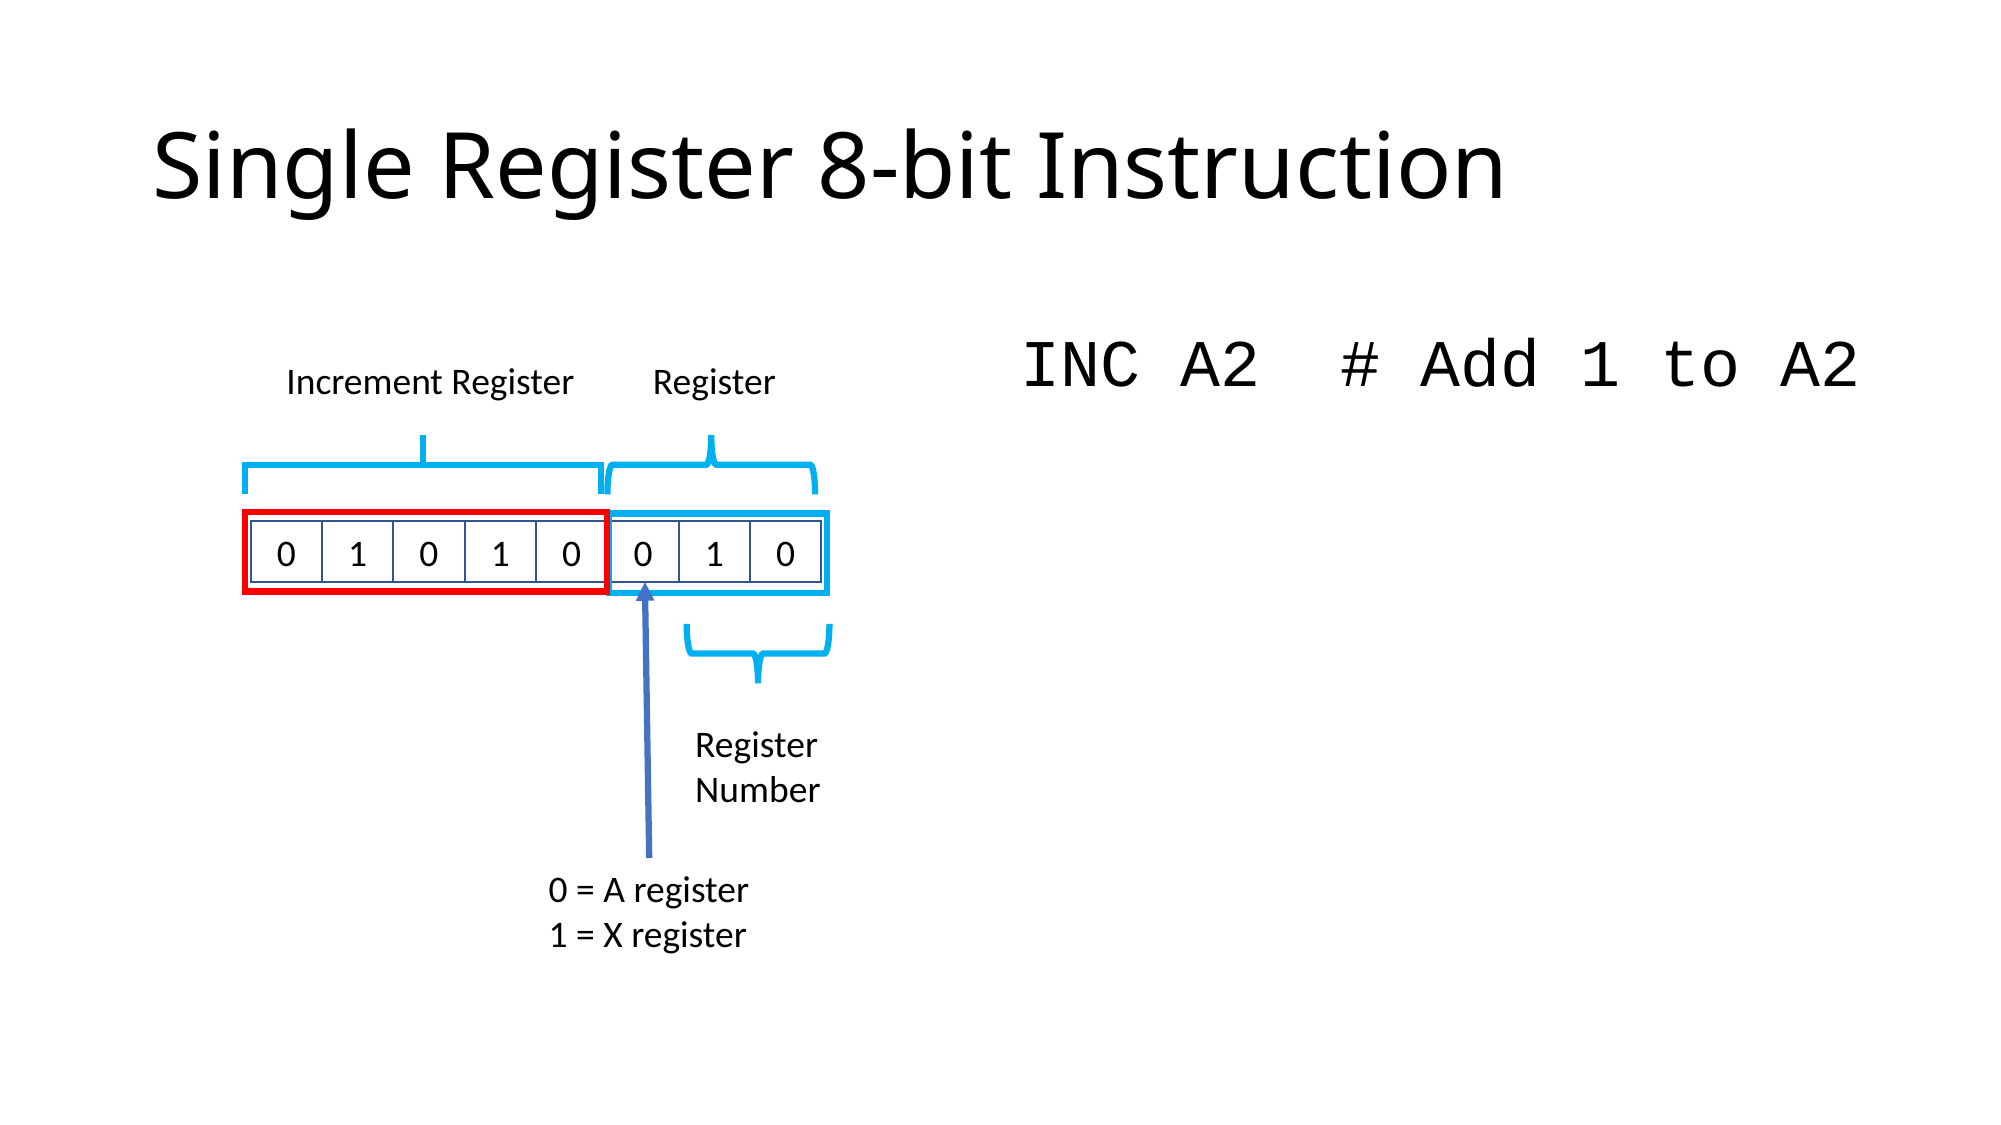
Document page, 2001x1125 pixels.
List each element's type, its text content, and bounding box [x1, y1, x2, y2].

text_box [245, 435, 602, 495]
text_box Increment Register [271, 349, 590, 410]
text_box 0 = A register 1 = X register [533, 857, 765, 963]
text_box [686, 623, 830, 684]
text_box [644, 582, 650, 858]
text_box [608, 512, 828, 594]
text_box [606, 434, 816, 495]
title Single Register 8-bit Instruction [137, 59, 1863, 278]
text_box Register [637, 349, 791, 410]
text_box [250, 521, 822, 582]
text_box [244, 511, 608, 592]
text_box INC A2 # Add 1 to A2 [1005, 312, 1876, 408]
text_box Register Number [680, 712, 836, 818]
